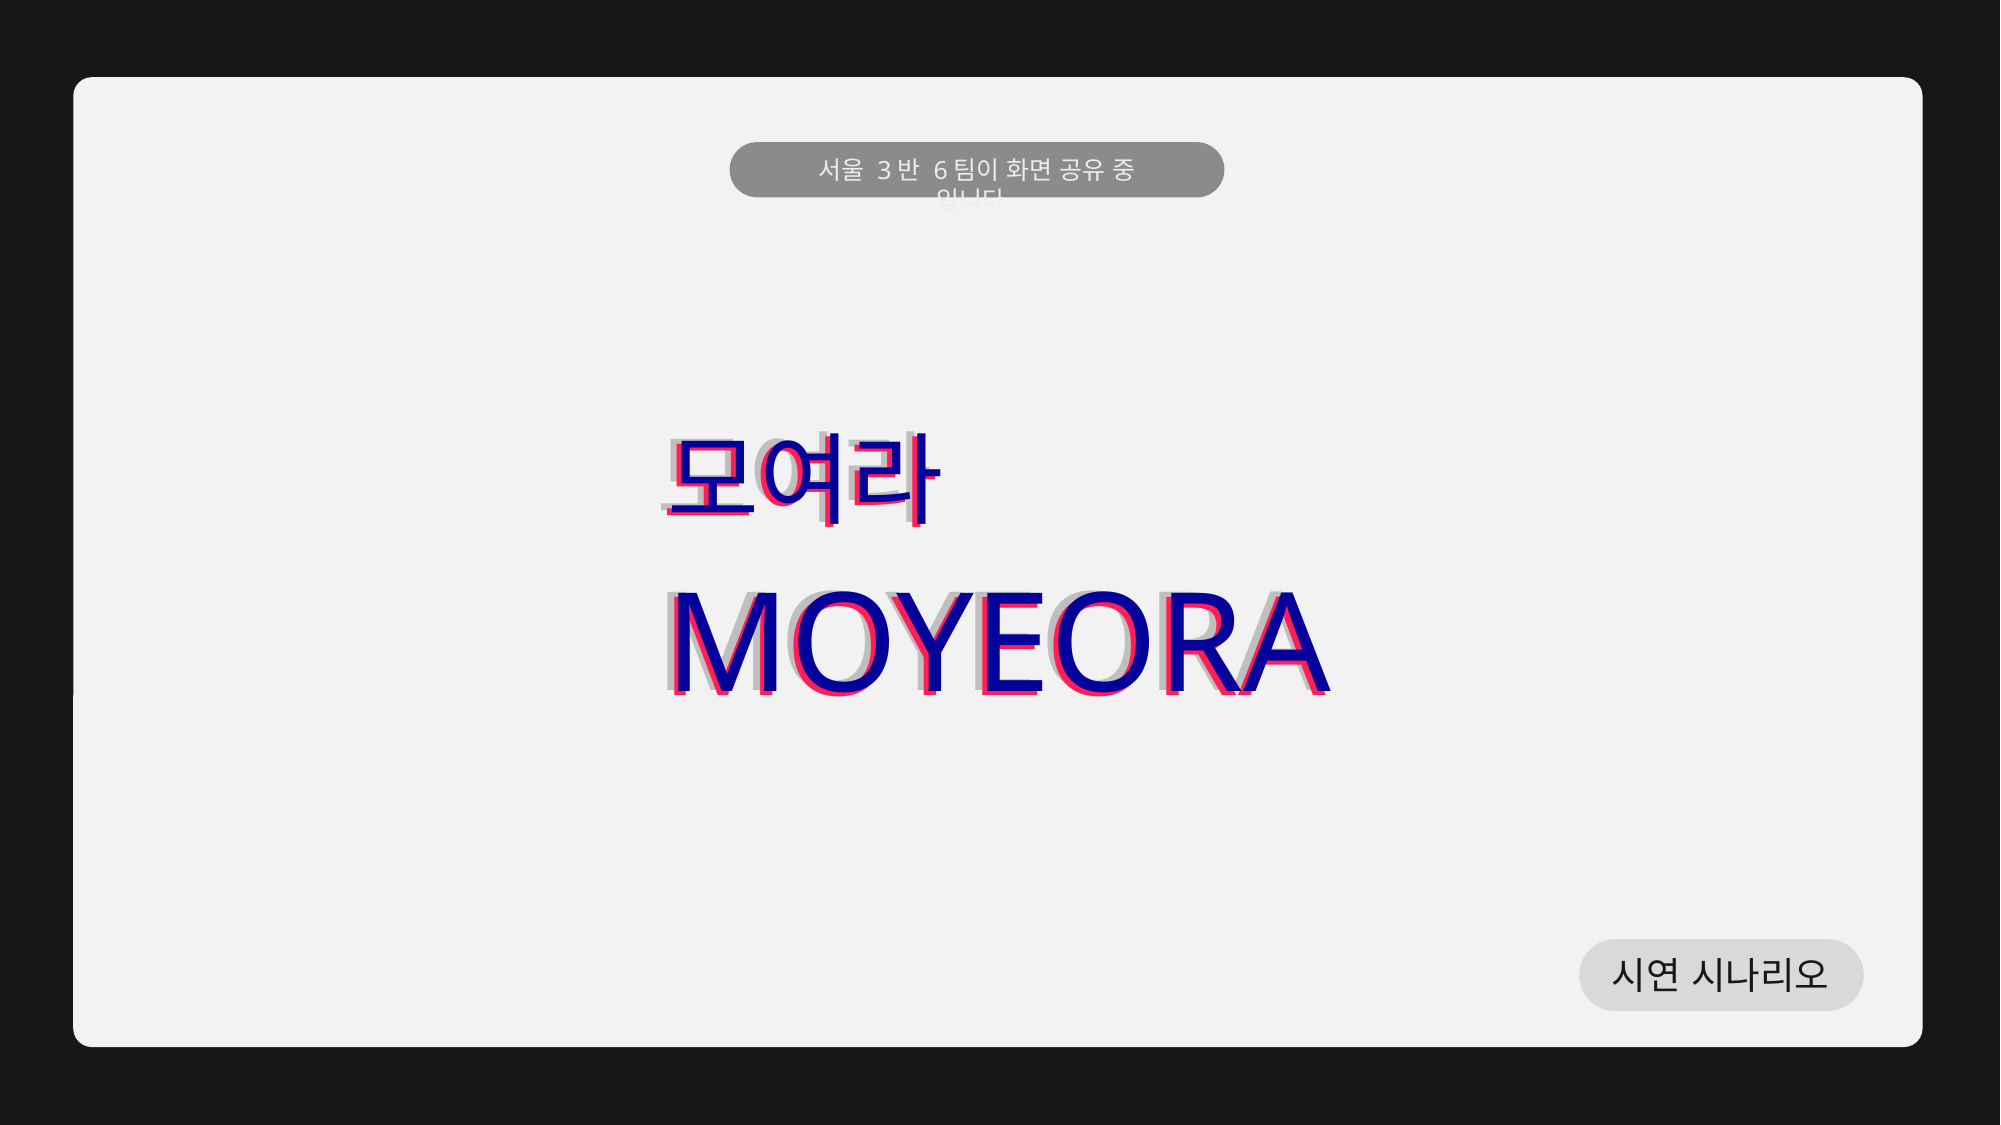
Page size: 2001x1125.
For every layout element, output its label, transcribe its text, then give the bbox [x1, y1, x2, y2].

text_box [729, 142, 1225, 198]
text_box [72, 76, 1924, 1049]
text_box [633, 406, 1353, 732]
text_box 시연 시나리오 [1597, 944, 1845, 1005]
text_box [1578, 938, 1865, 1012]
